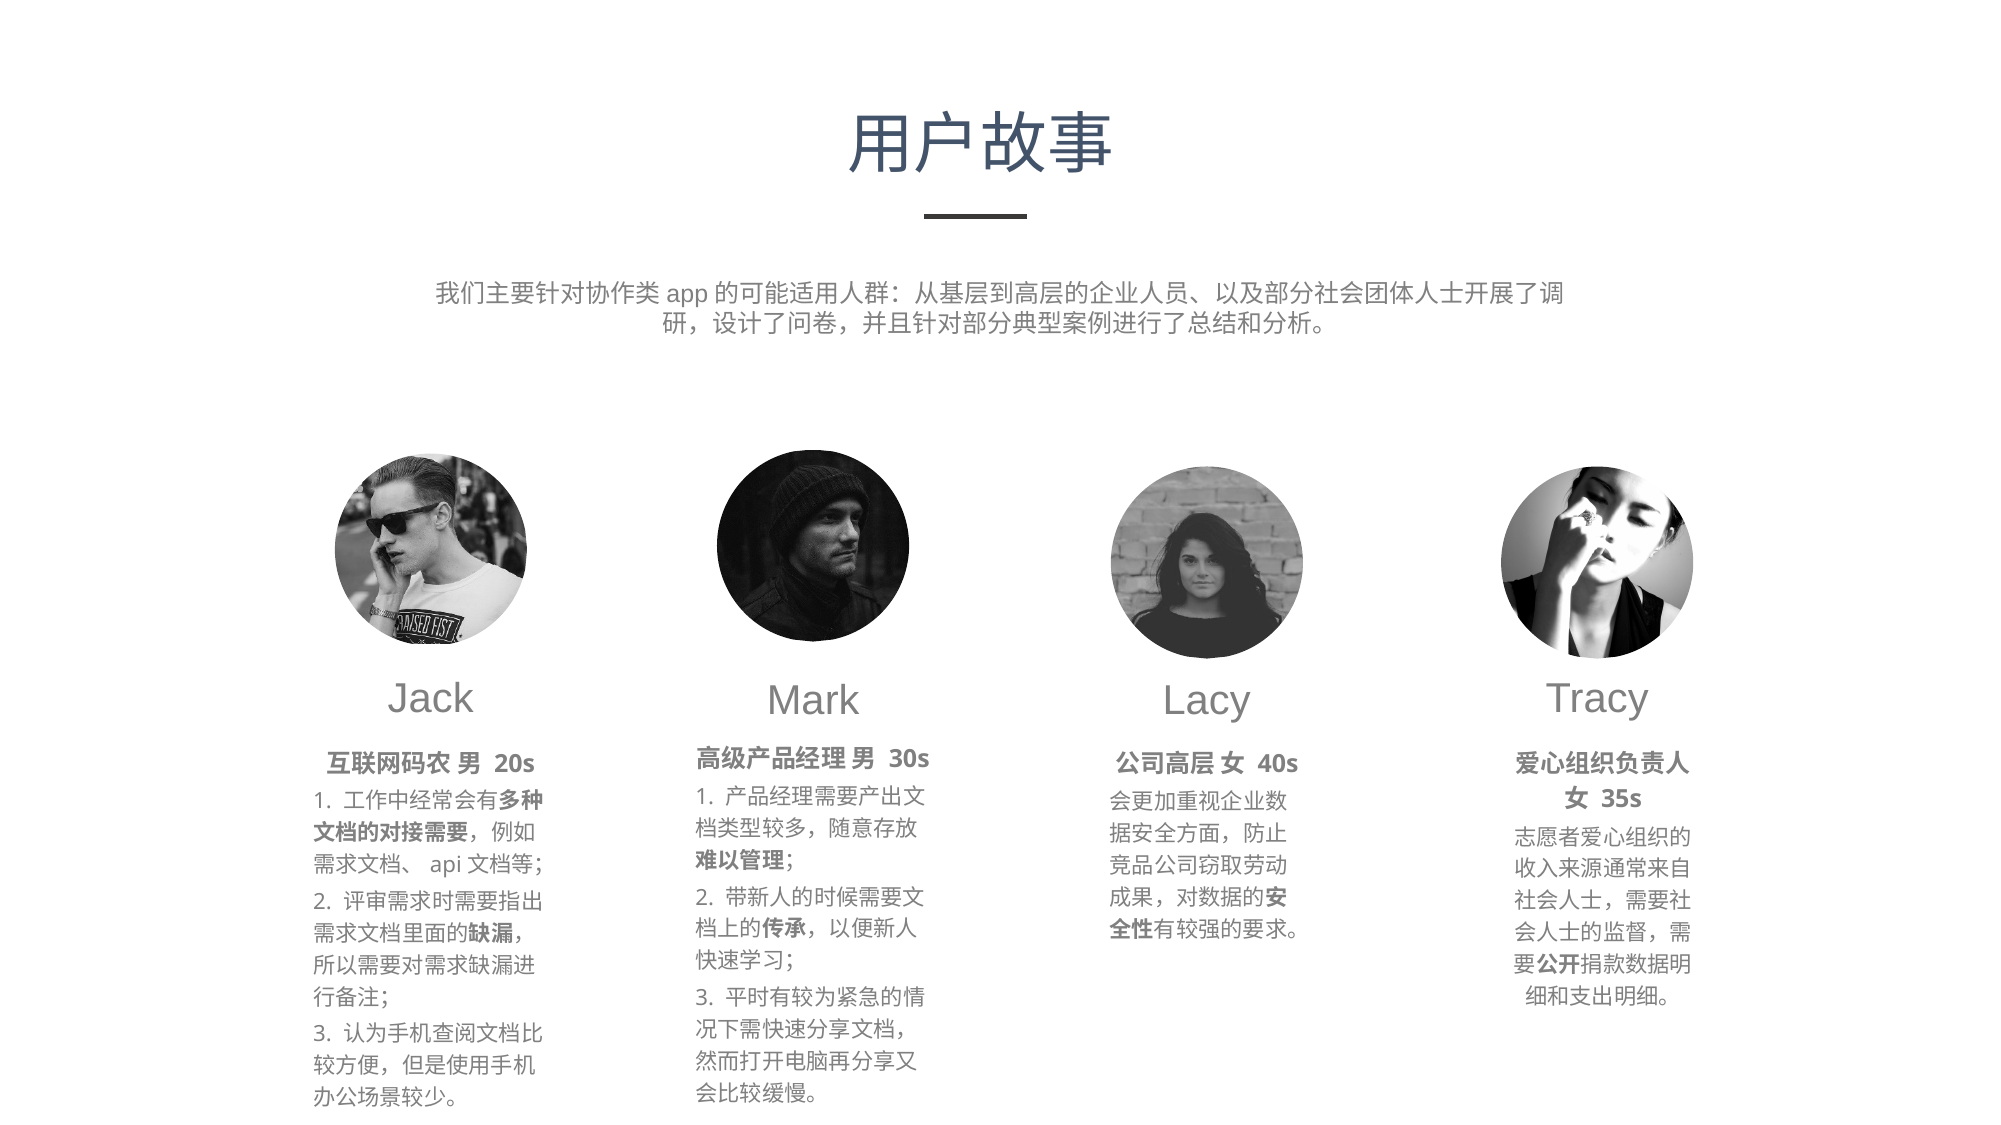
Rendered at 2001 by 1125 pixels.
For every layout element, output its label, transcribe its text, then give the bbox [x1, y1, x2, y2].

text_box 用户故事 [791, 93, 1170, 269]
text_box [671, 450, 955, 1125]
text_box 我们主要针对协作类app的可能适用人群：从基层到高层的企业人员、以及部分社会团体人士开展了调研，设计了问卷，并且针对部分典型案例进行了总结和分析。 [417, 269, 1583, 345]
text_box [1085, 466, 1329, 994]
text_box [1483, 466, 1723, 1026]
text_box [289, 453, 573, 1125]
